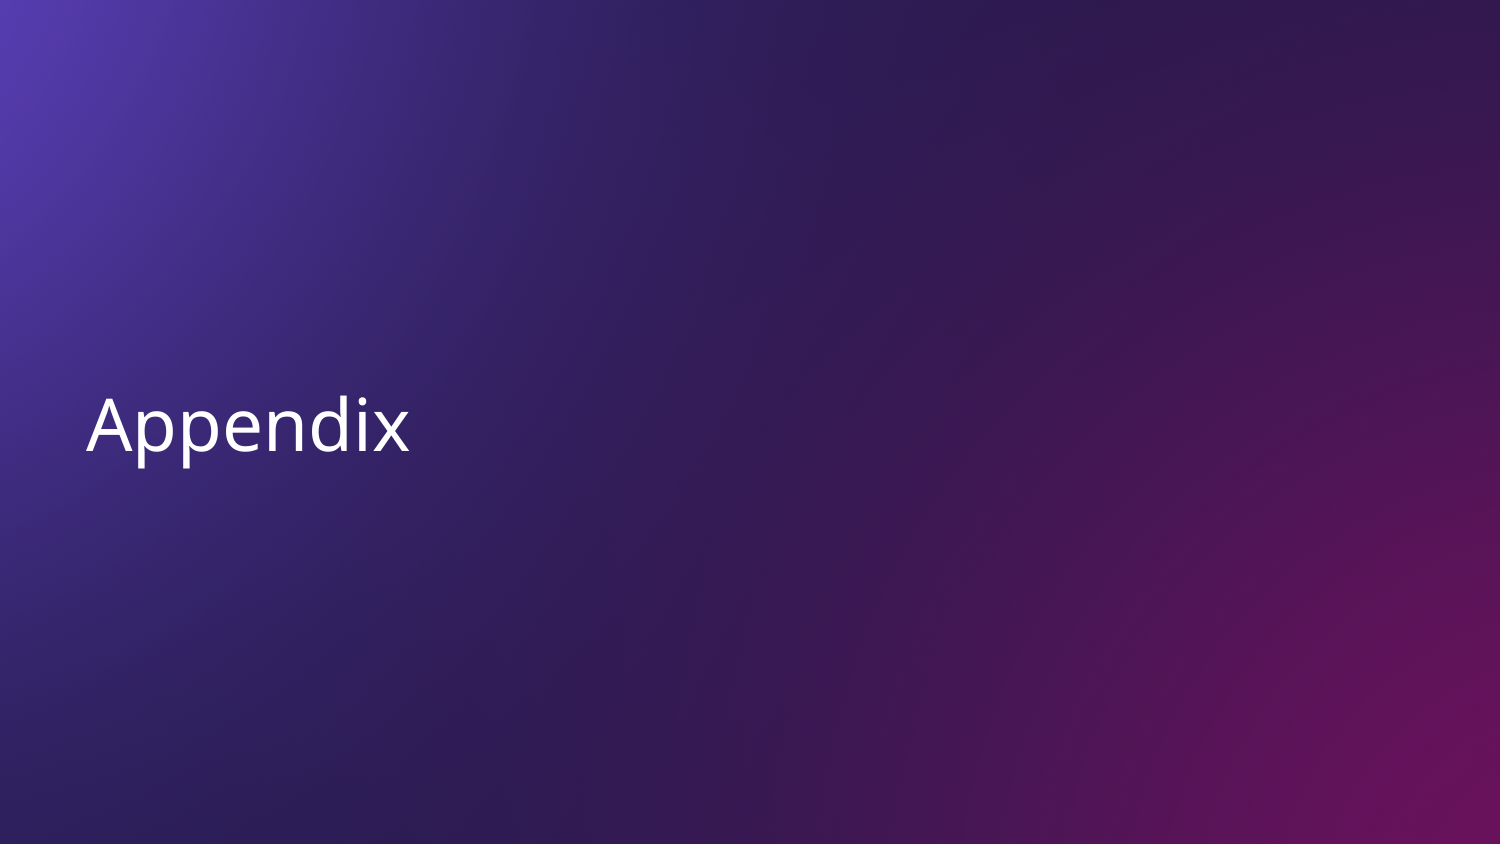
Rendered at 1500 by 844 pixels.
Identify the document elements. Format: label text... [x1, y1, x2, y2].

title Appendix [75, 75, 1383, 769]
picture [0, 0, 1500, 844]
